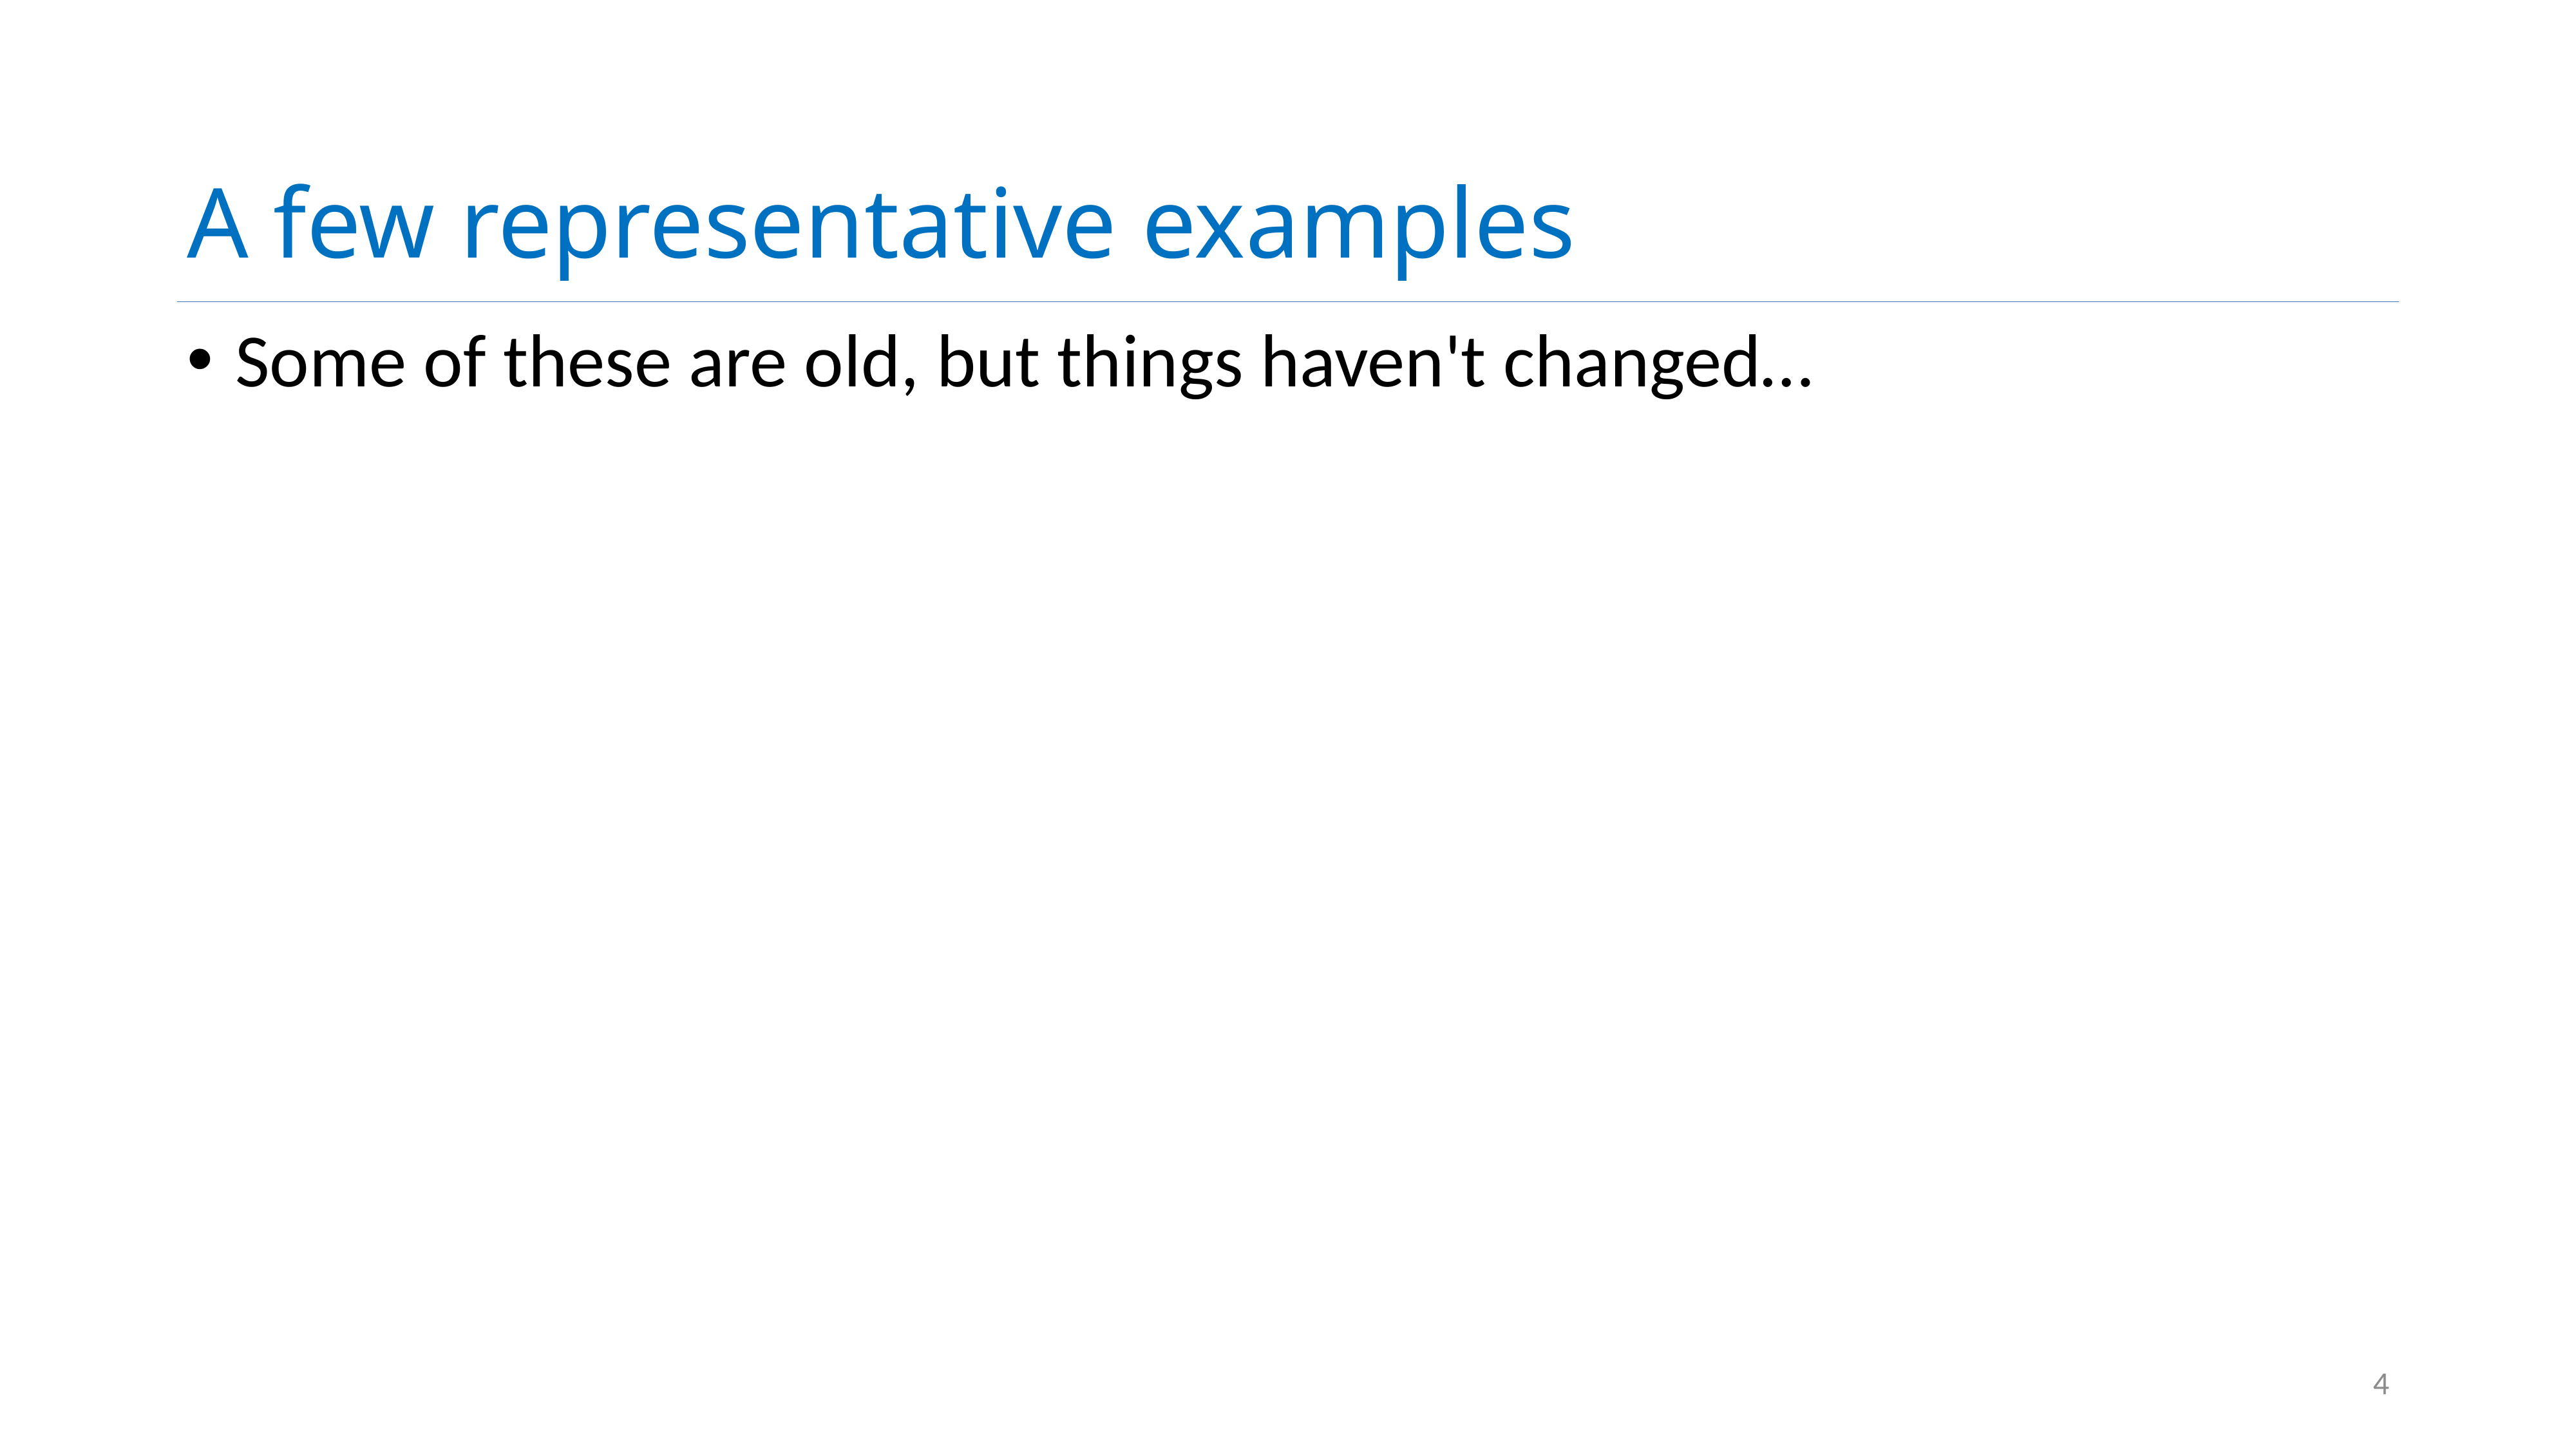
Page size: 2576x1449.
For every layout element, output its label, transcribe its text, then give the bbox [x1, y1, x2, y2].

slide_number 4 [1819, 1343, 2399, 1421]
list Some of these are old, but things haven't changed… [177, 317, 1844, 1236]
title A few representative examples [177, 3, 2399, 284]
